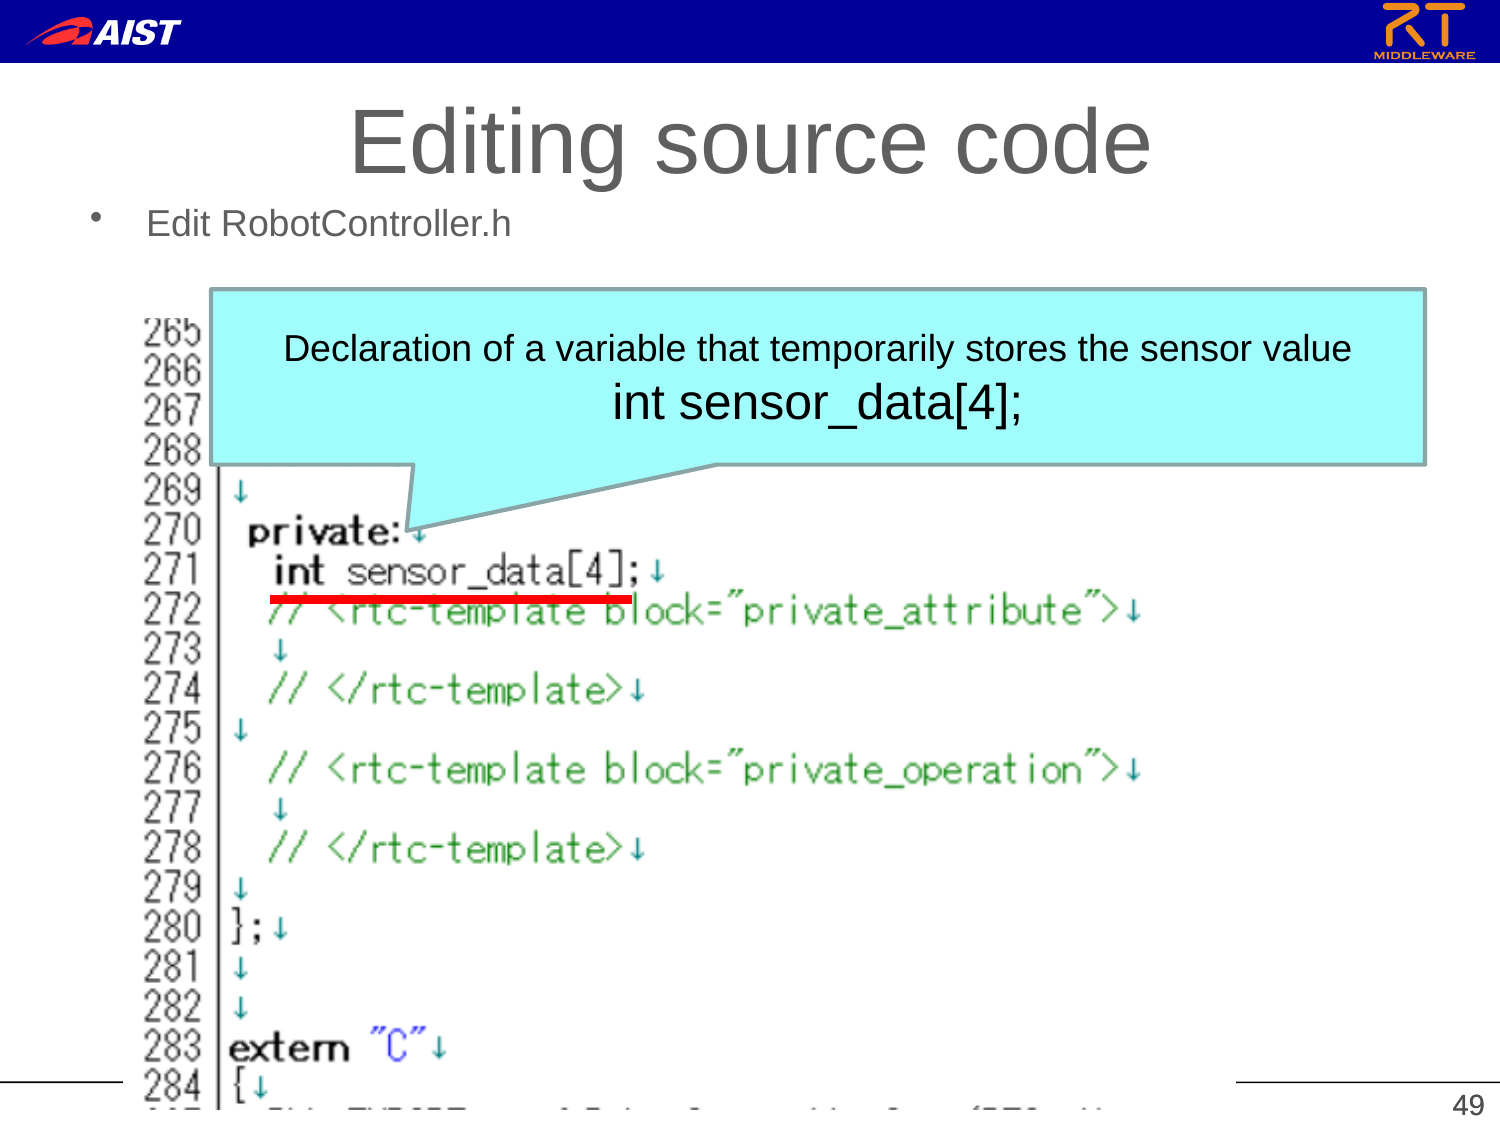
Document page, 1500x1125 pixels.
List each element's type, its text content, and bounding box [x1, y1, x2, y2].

text_box Declaration of a variable that temporarily stores the sensor value int sensor_data[4]; [208, 287, 1428, 467]
title Editing source code [29, 66, 1474, 208]
picture [0, 0, 1500, 63]
text_box 49 [1149, 1078, 1500, 1125]
picture [123, 318, 1236, 1110]
text_box Edit RobotController.h [74, 200, 1407, 497]
